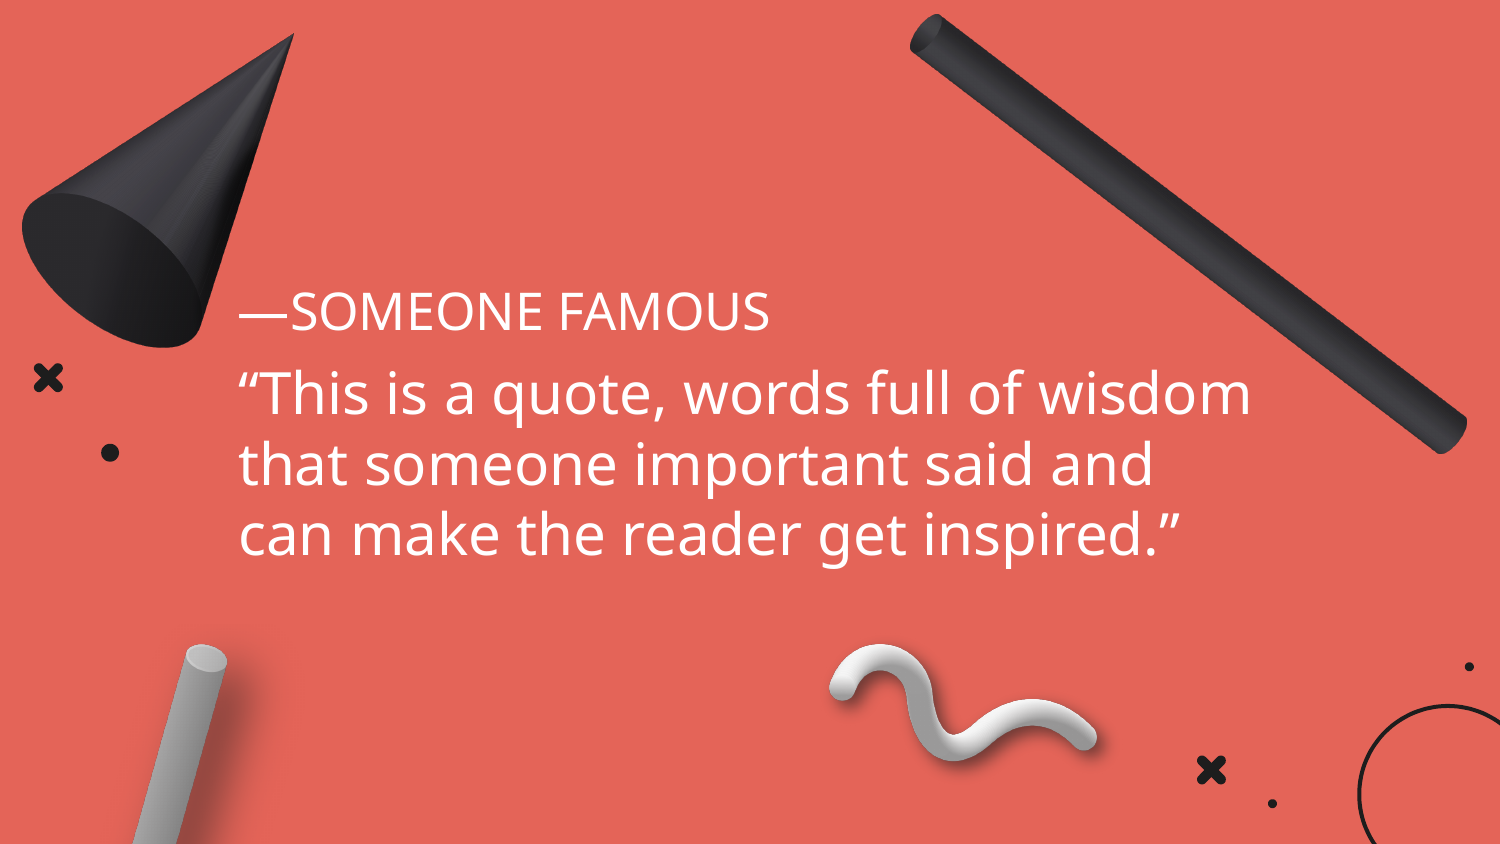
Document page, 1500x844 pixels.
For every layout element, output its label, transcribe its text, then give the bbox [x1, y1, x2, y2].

picture [22, 33, 294, 348]
picture [777, 624, 1137, 789]
title —SOMEONE FAMOUS [299, 272, 905, 348]
picture [910, 14, 1467, 454]
subtitle “This is a quote, words full of wisdom that someone important said and can make the reader get inspired.” [223, 351, 1277, 572]
picture [22, 624, 306, 844]
